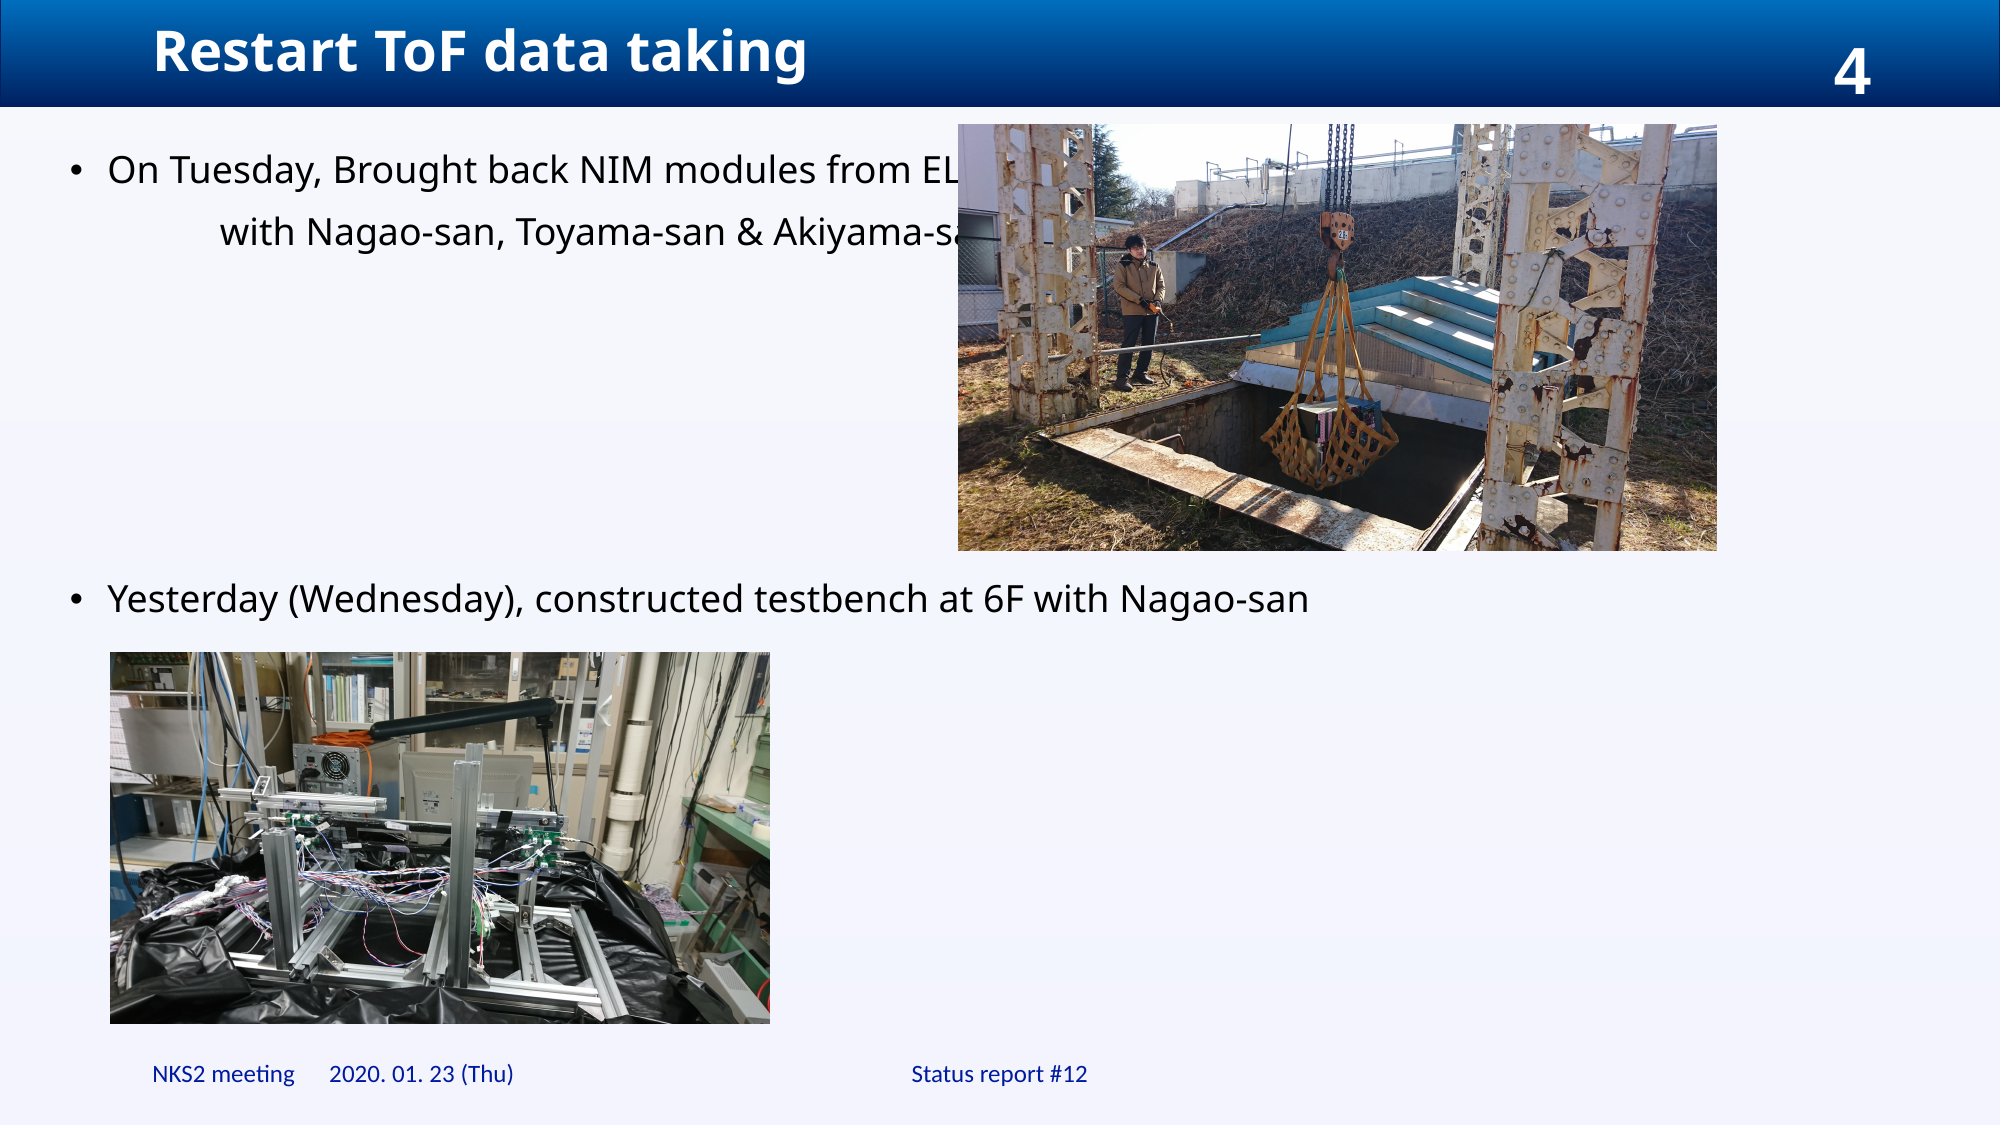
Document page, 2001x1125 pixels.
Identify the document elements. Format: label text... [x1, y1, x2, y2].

picture [958, 124, 1717, 551]
picture [110, 652, 770, 1024]
list On Tuesday, Brought back NIM modules from ELPH with Nagao-san, Toyama-san & Akiyama-san Yesterday (Wednesday), constructed testbench at 6F with Nagao-san [55, 143, 1945, 1024]
footer Status report #12 [662, 1042, 1338, 1103]
slide_number NKS2 meeting 2020. 01. 23 (Thu) [137, 1042, 588, 1103]
title Restart ToF data taking [137, 0, 1863, 107]
